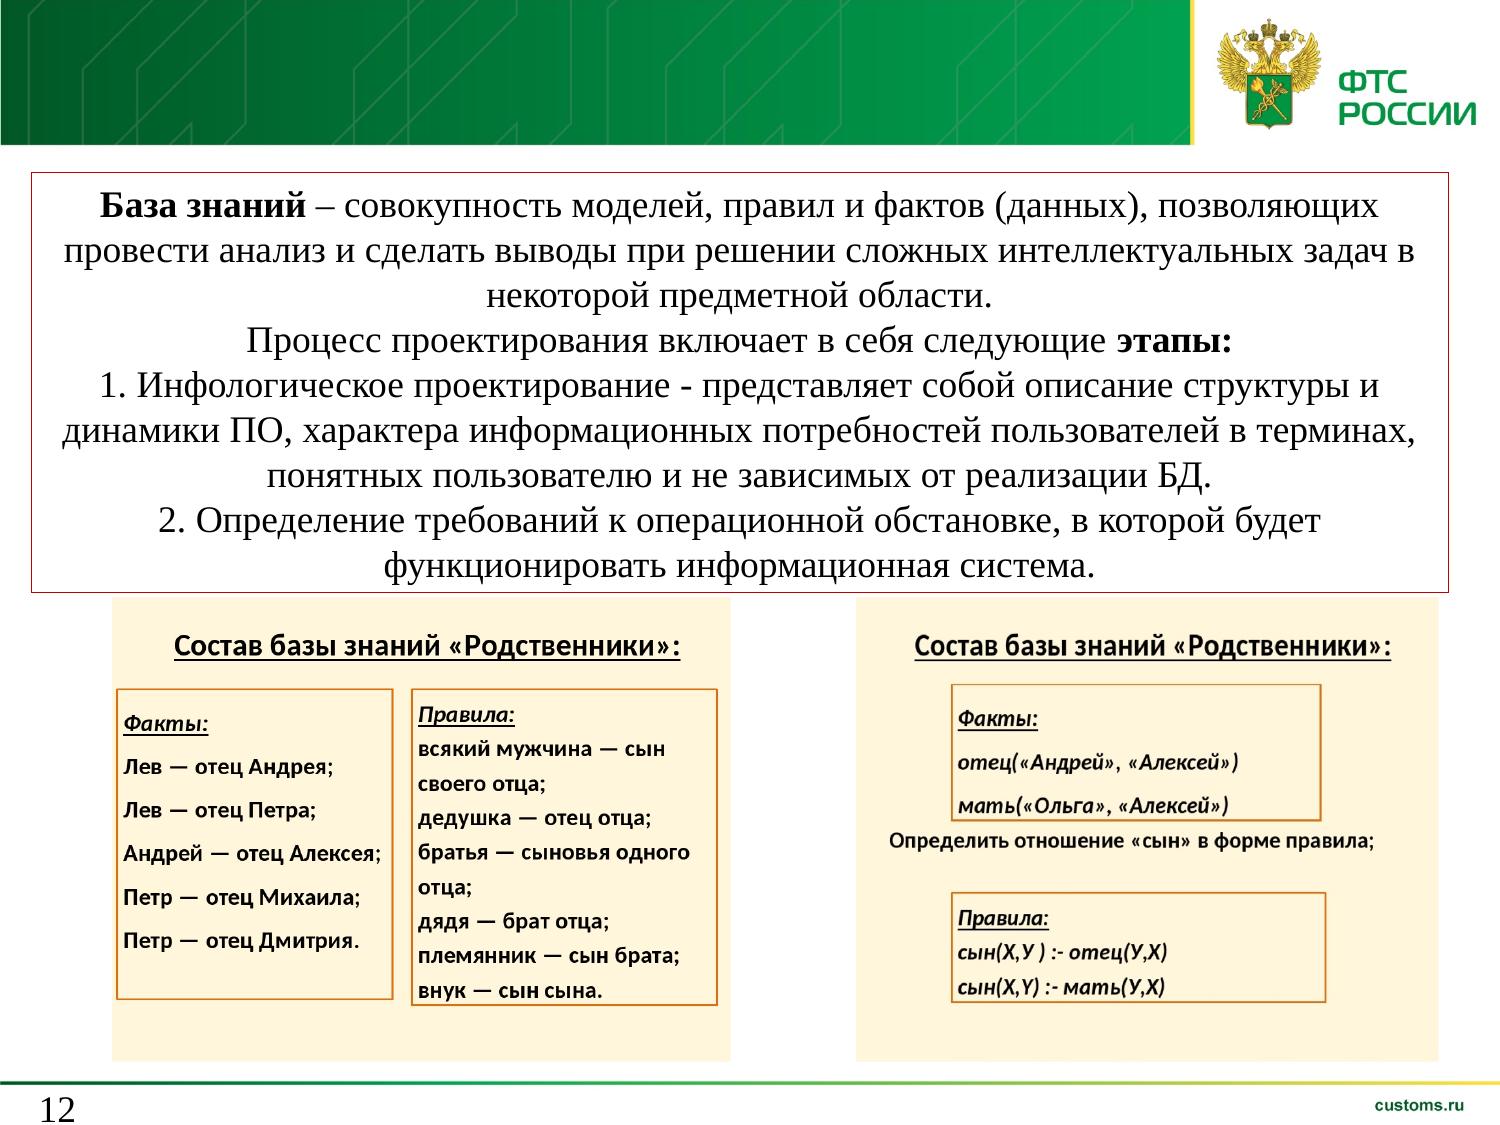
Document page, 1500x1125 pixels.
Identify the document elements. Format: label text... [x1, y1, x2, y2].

picture [0, 0, 1500, 1125]
text_box 12 [23, 1092, 128, 1124]
text_box База знаний – совокупность моделей, правил и фактов (данных), позволяющих провести анализ и сделать выводы при решении сложных интеллектуальных задач в некоторой предметной области. Процесс проектирования включает в себя следующие этапы: 1. Инфологическое проектирование - представляет собой описание структуры и динамики ПО, характера информационных потребностей пользователей в терминах, понятных пользователю и не зависимых от реализации БД. 2. Определение требований к операционной обстановке, в которой будет функционировать информационная система. [31, 172, 1449, 593]
